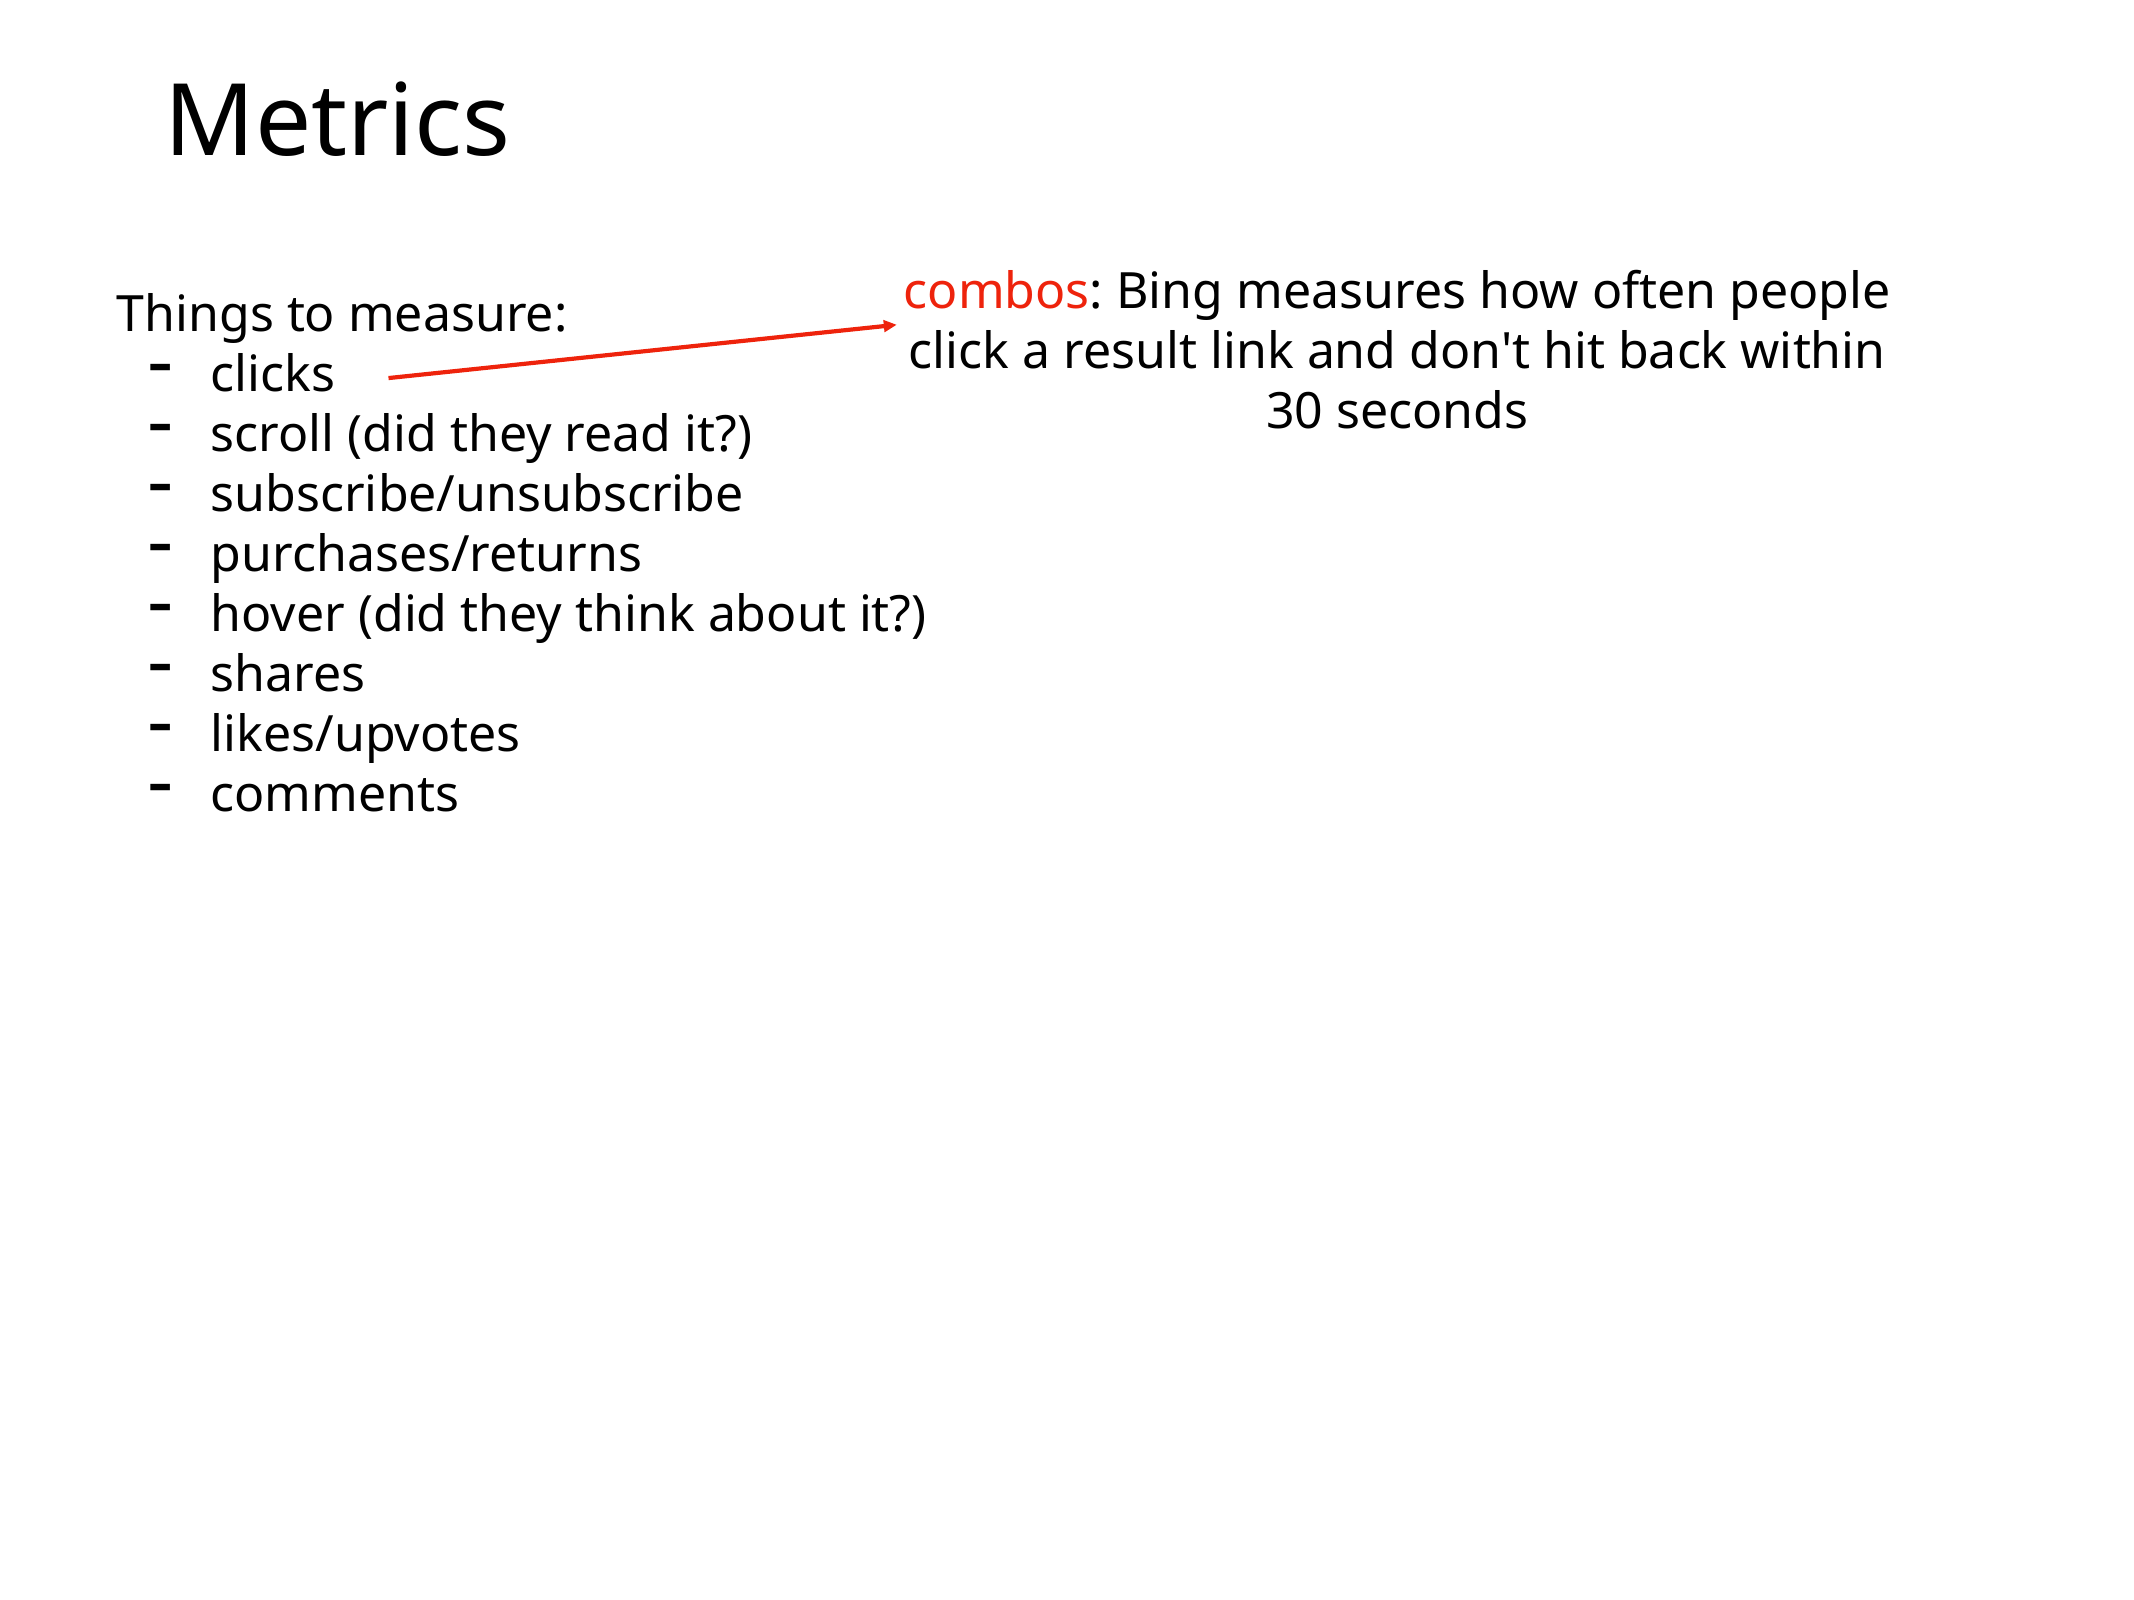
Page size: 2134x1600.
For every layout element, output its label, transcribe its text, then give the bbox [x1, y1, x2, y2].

text_box Things to measure: clicks scroll (did they read it?) subscribe/unsubscribe purchases/returns hover (did they think about it?) shares likes/upvotes comments [108, 272, 936, 830]
title Metrics [155, 41, 2057, 191]
text_box [388, 319, 897, 379]
text_box combos: Bing measures how often people click a result link and don't hit back within 30 seconds [885, 250, 1911, 448]
